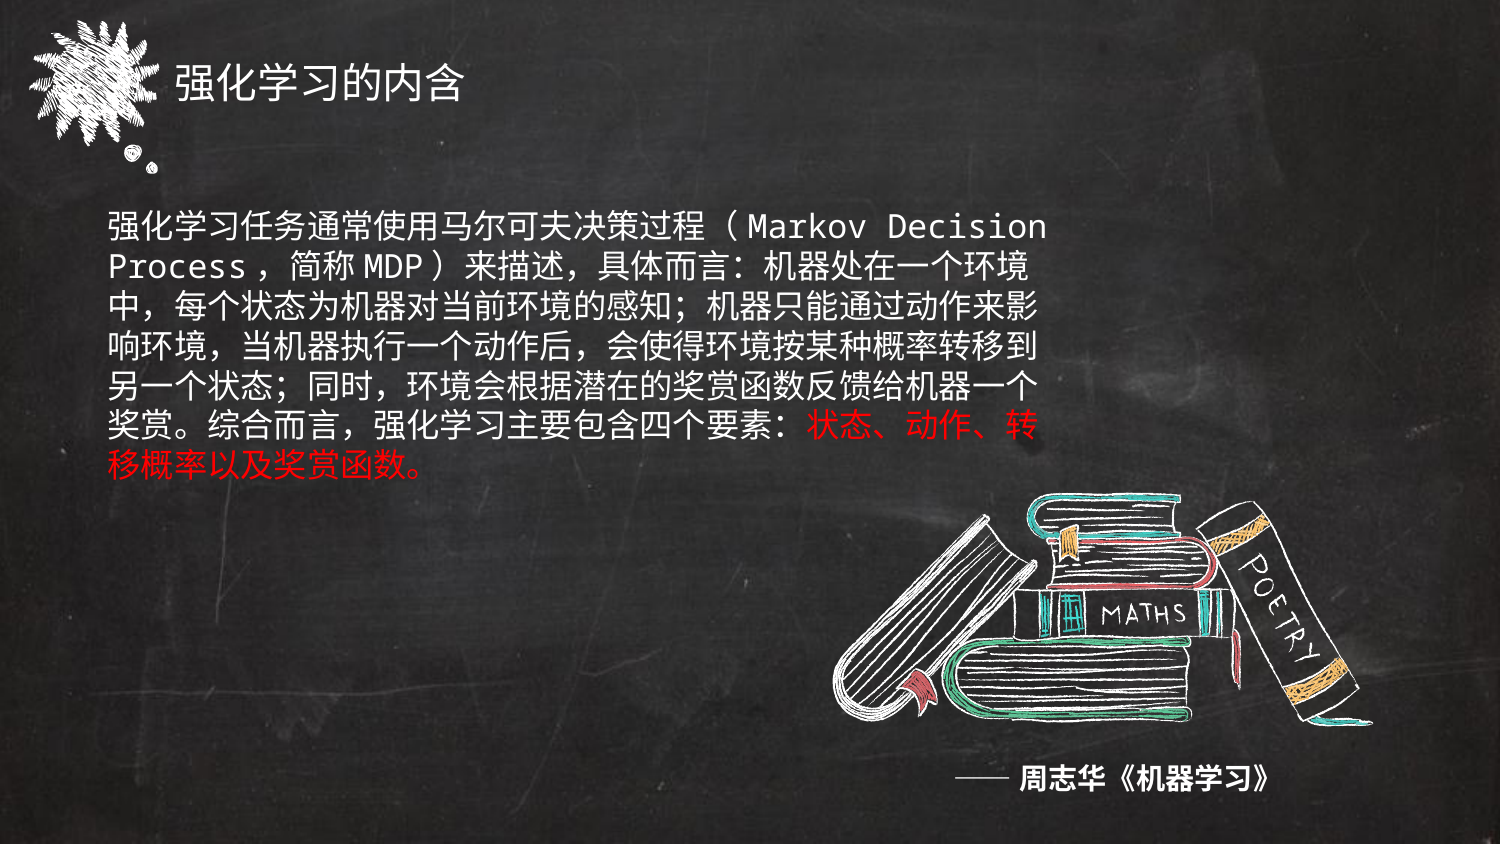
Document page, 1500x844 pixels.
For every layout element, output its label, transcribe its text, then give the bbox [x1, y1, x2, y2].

text_box 强化学习的内含 [163, 49, 561, 114]
text_box ——周志华《机器学习》 [938, 752, 1424, 803]
text_box 强化学习任务通常使用马尔可夫决策过程（Markov Decision Process，简称MDP）来描述，具体而言：机器处在一个环境中，每个状态为机器对当前环境的感知；机器只能通过动作来影响环境，当机器执行一个动作后，会使得环境按某种概率转移到另一个状态；同时，环境会根据潜在的奖赏函数反馈给机器一个奖赏。综合而言，强化学习主要包含四个要素：状态、动作、转移概率以及奖赏函数。 [93, 197, 1074, 492]
picture [0, 0, 1500, 844]
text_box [29, 19, 160, 174]
